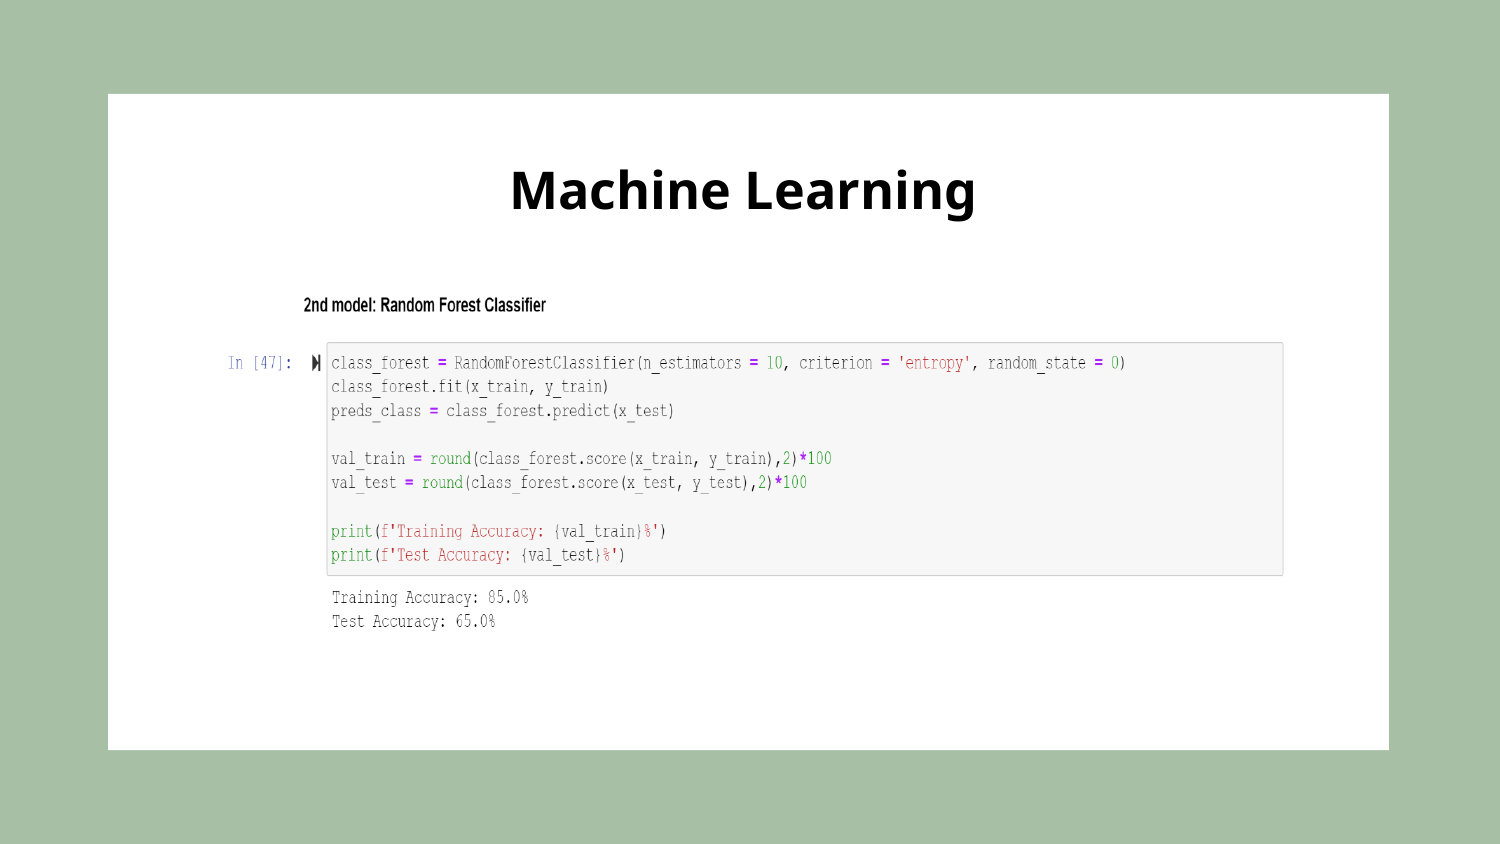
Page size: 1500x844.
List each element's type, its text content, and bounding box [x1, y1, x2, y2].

picture [199, 288, 1301, 673]
title Machine Learning [109, 142, 1391, 248]
